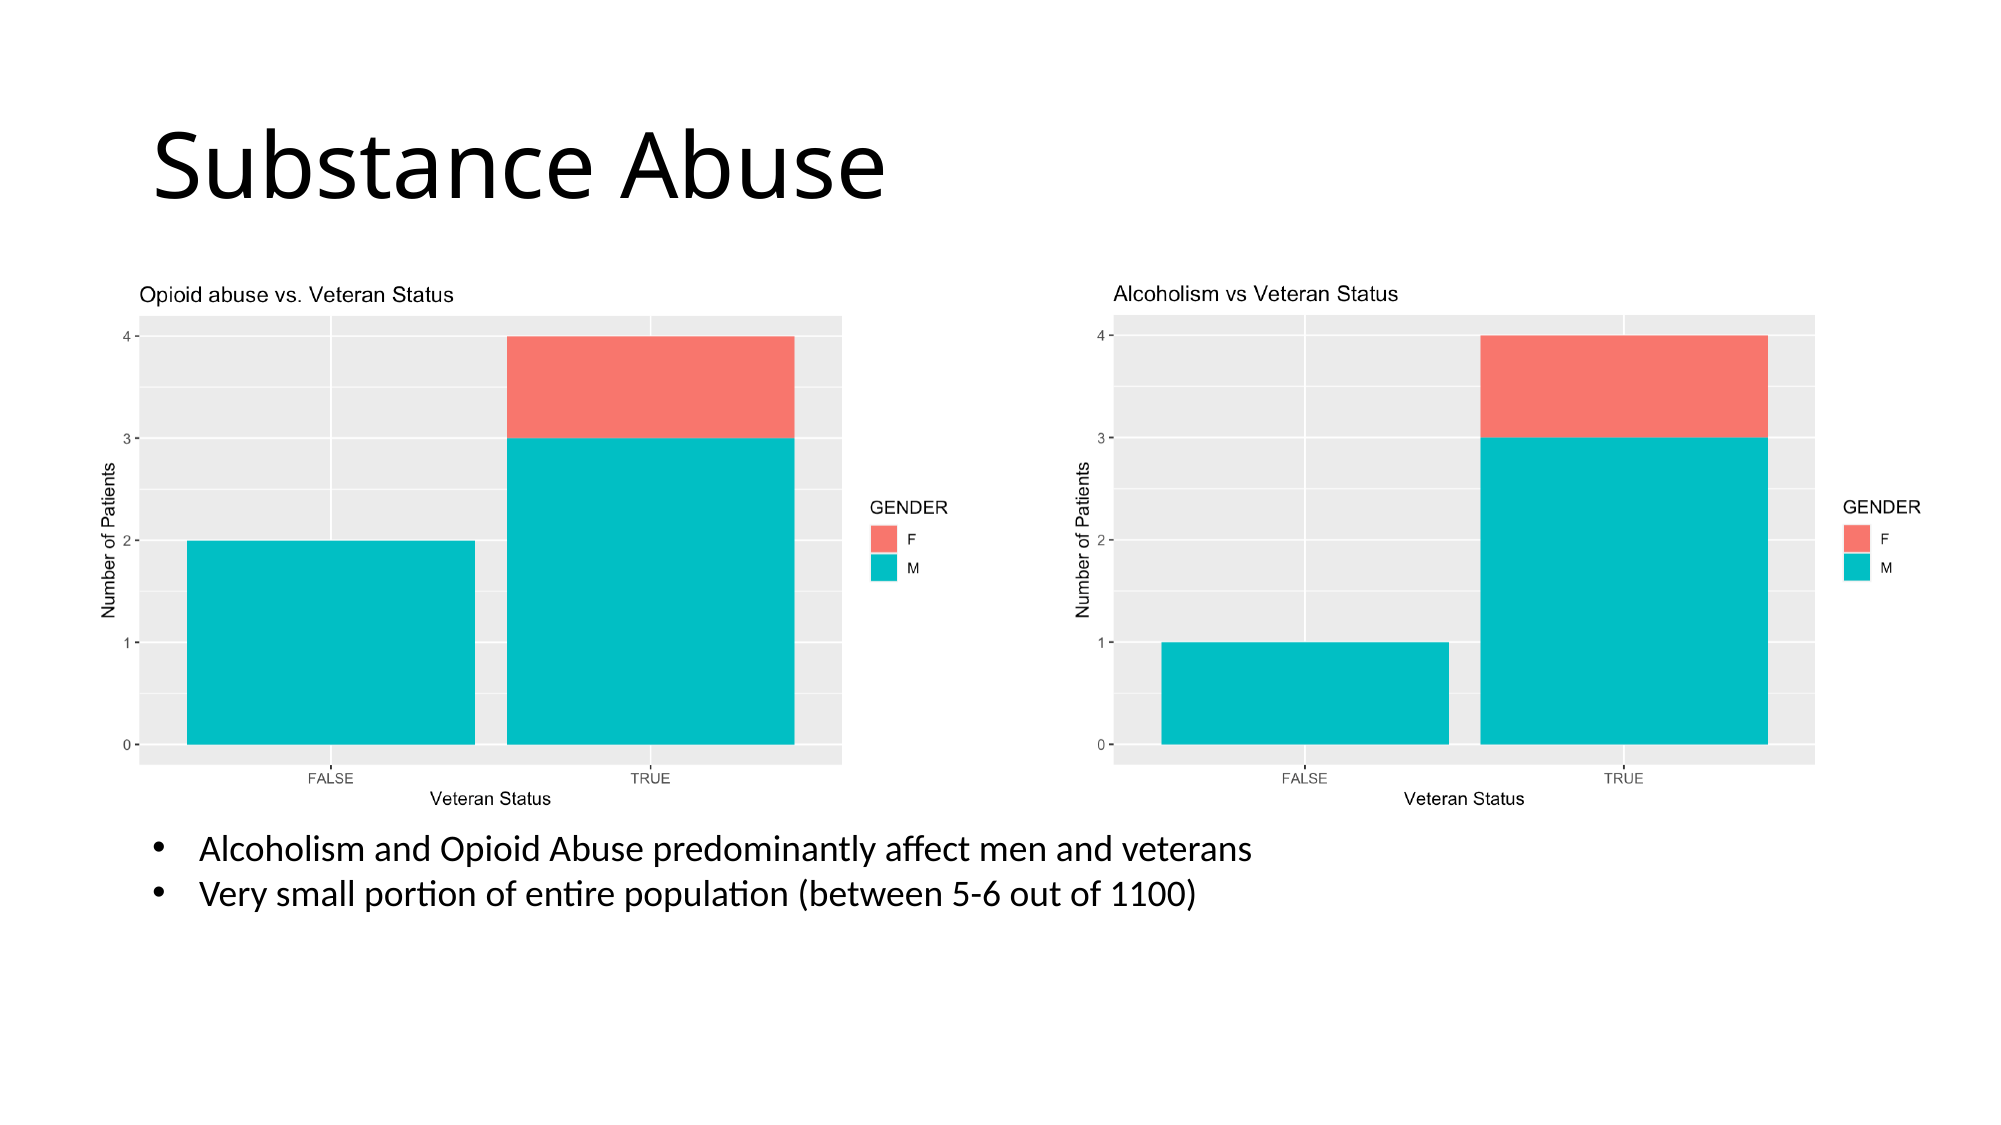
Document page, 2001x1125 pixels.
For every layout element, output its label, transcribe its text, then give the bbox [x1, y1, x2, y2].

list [1072, 276, 1939, 817]
title Substance Abuse [137, 59, 1863, 278]
picture [92, 277, 966, 817]
text_box Alcoholism and Opioid Abuse predominantly affect men and veterans Very small portion of entire population (between 5-6 out of 1100) [137, 816, 1740, 966]
